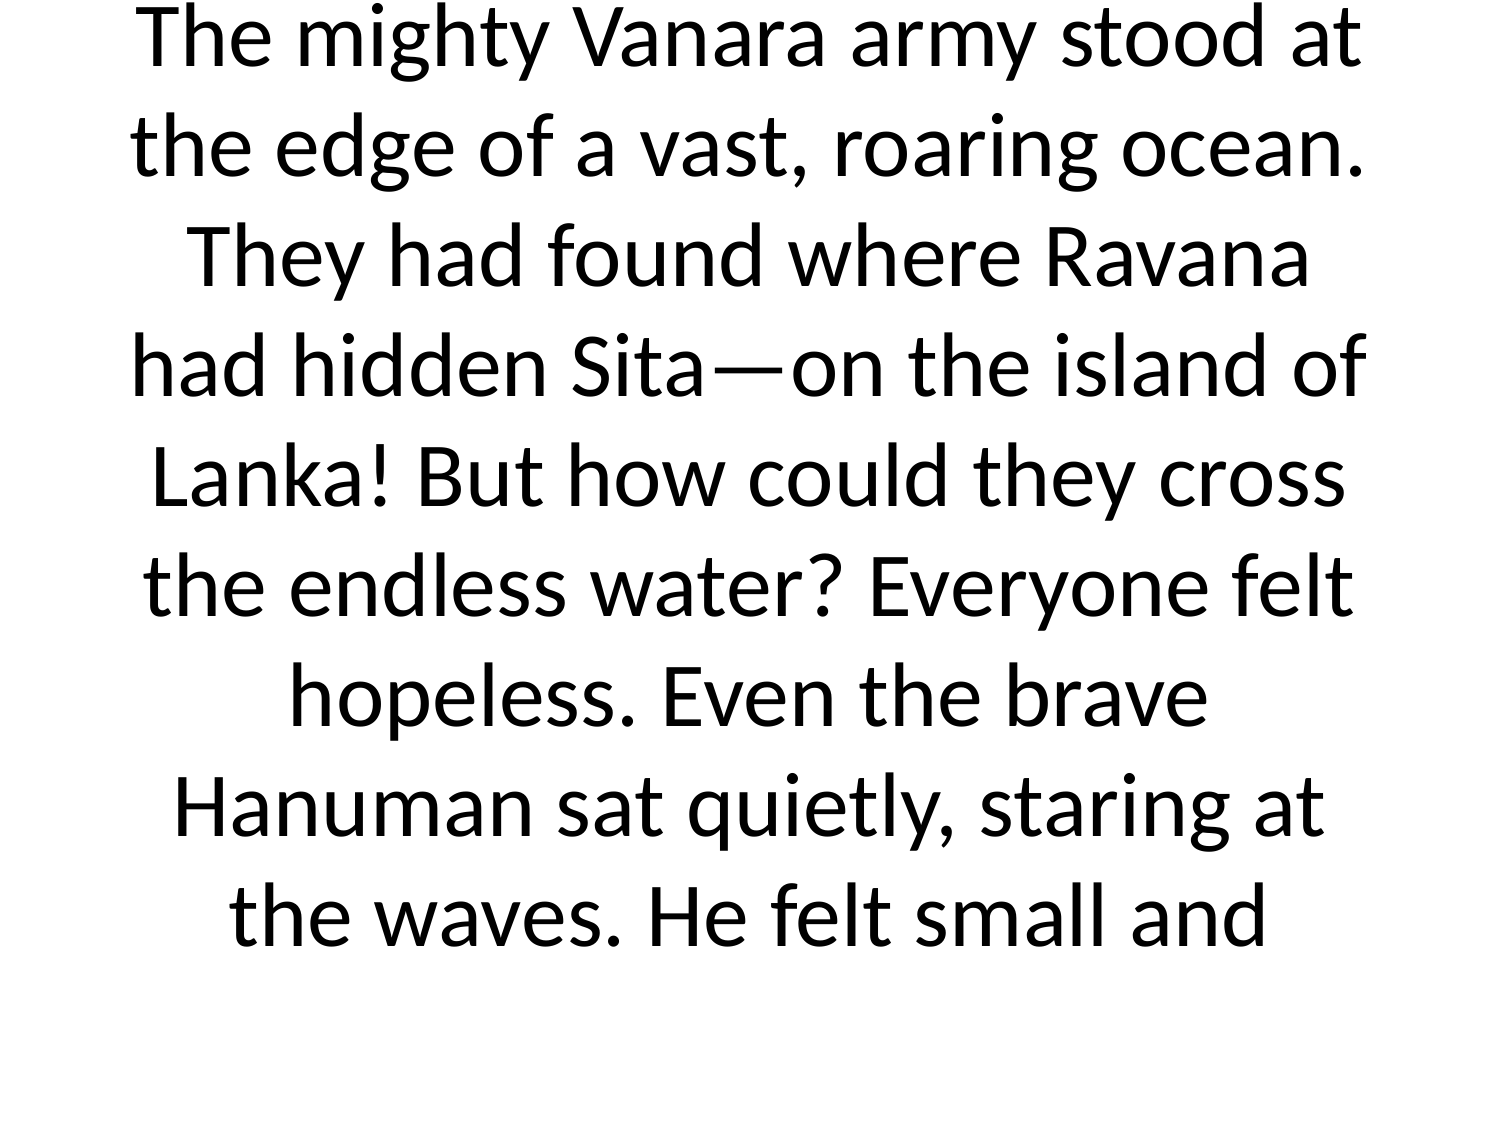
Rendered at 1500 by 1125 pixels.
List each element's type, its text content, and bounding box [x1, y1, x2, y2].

title The mighty Vanara army stood at the edge of a vast, roaring ocean. They had found where Ravana had hidden Sita—on the island of Lanka! But how could they cross the endless water? Everyone felt hopeless. Even the brave Hanuman sat quietly, staring at the waves. He felt small and [112, 349, 1388, 591]
